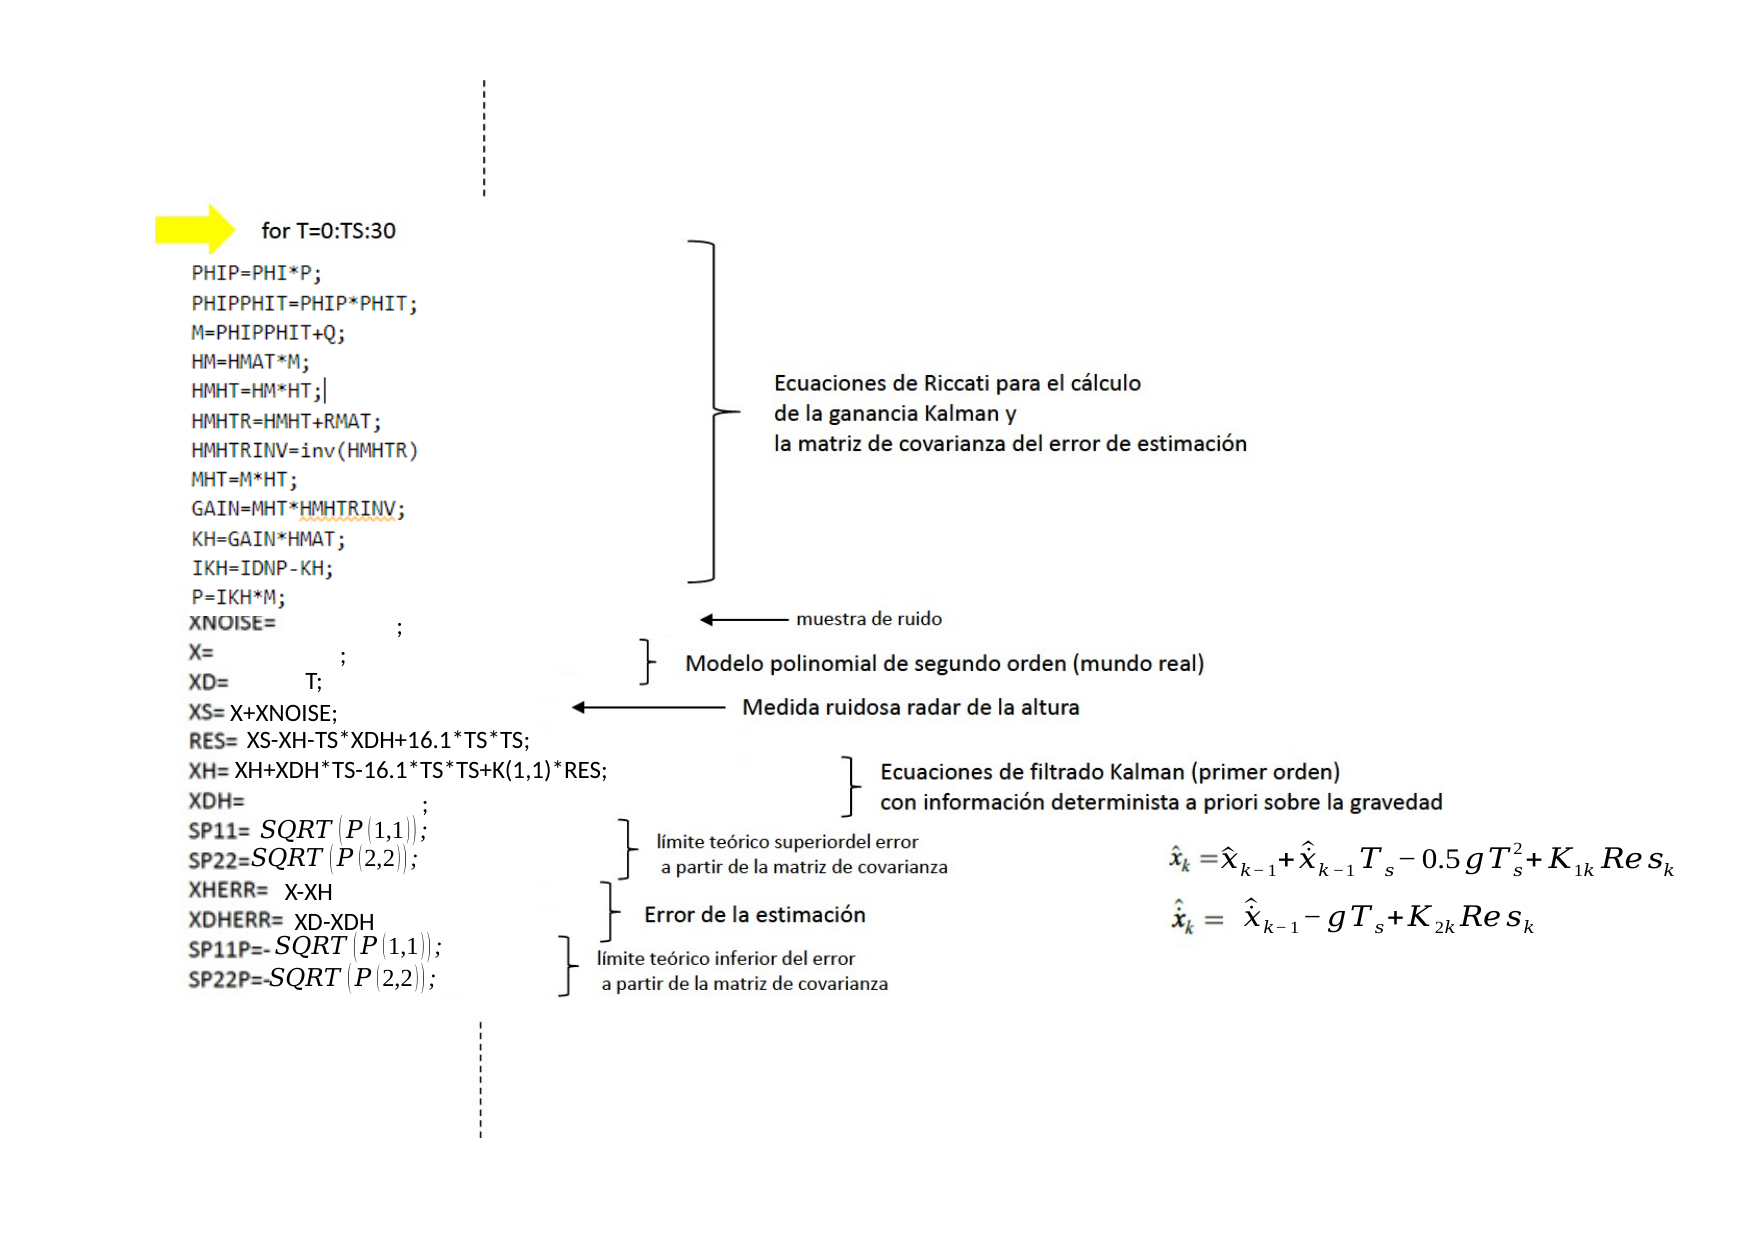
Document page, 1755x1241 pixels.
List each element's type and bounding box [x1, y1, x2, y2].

picture [154, 79, 1443, 1138]
